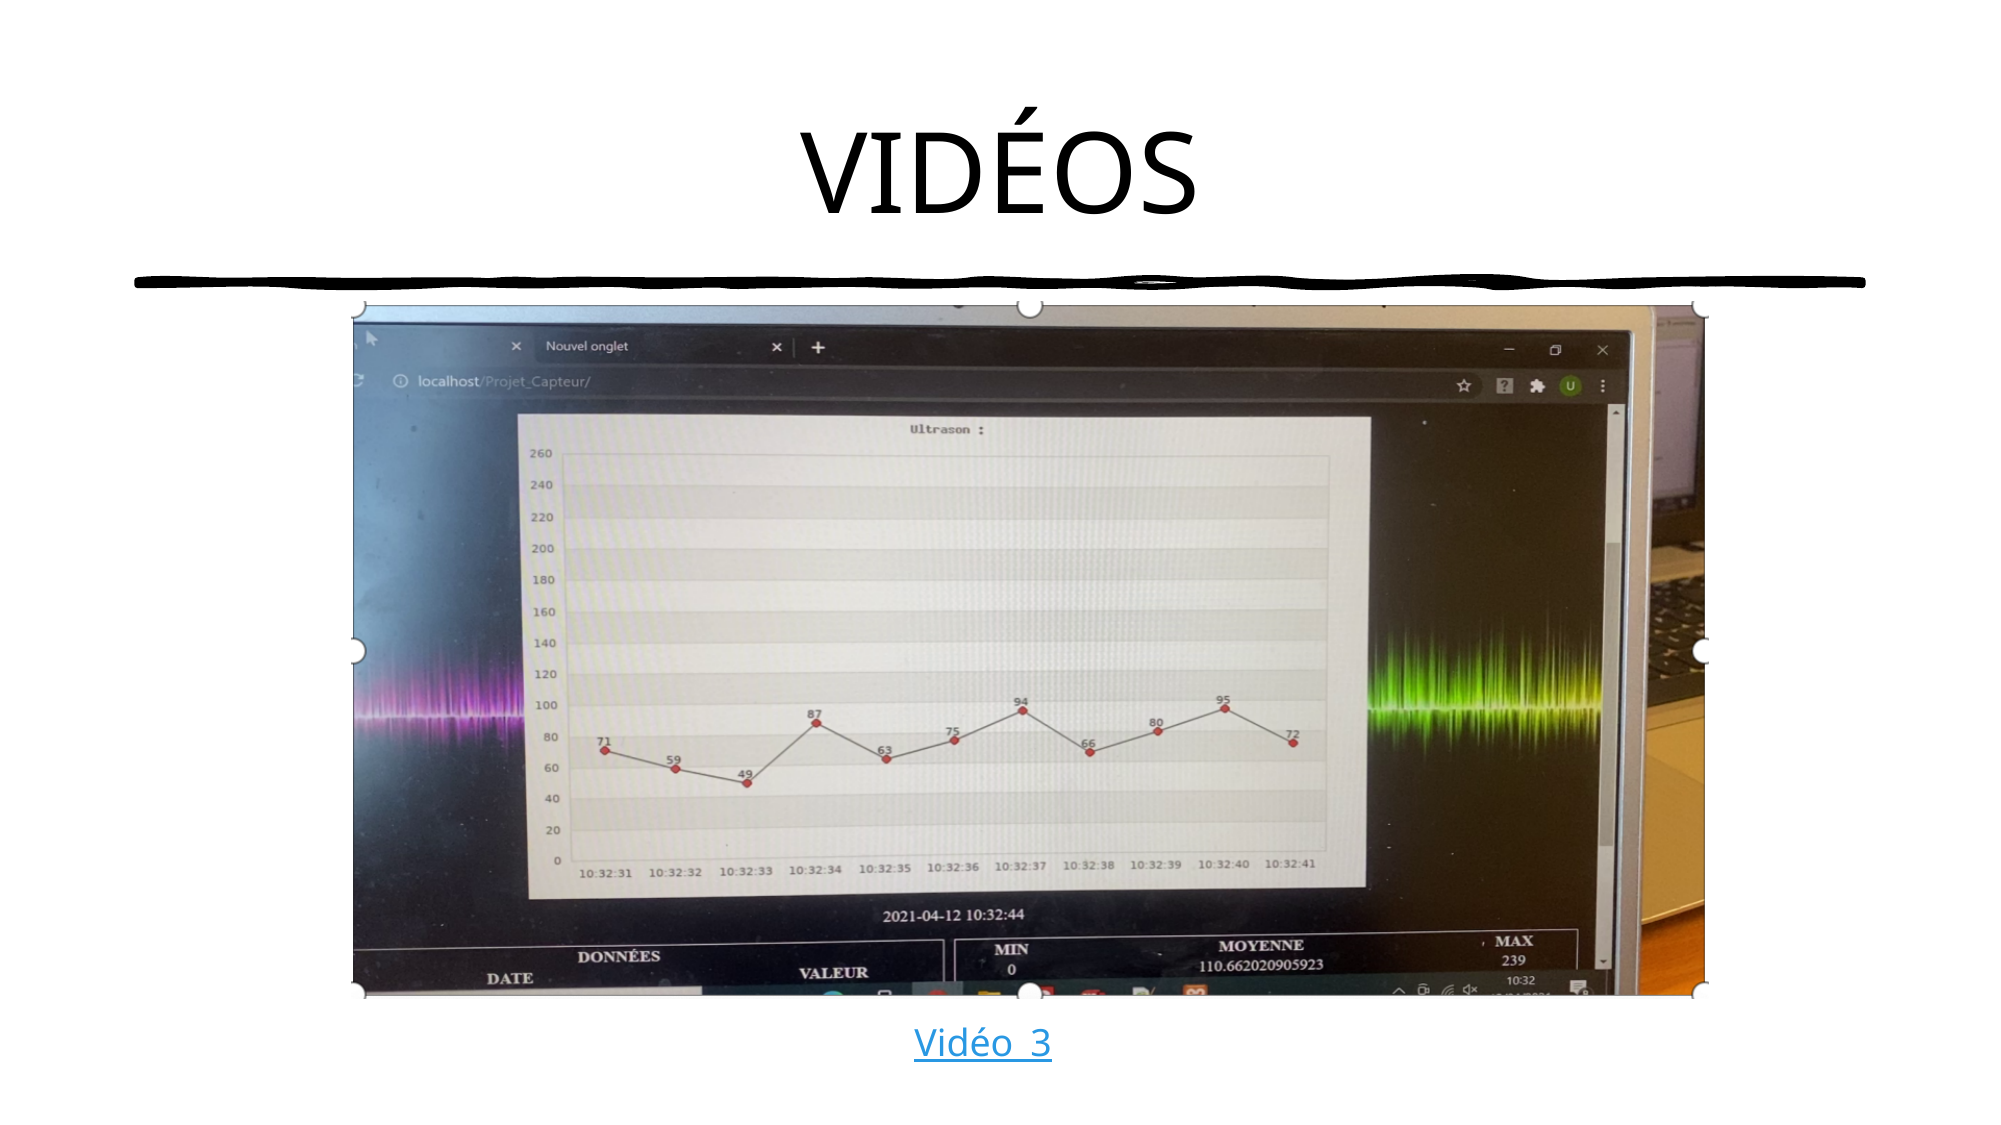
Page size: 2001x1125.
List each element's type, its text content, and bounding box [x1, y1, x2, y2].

text_box Vidéo_3 [286, 1011, 1680, 1077]
title VIDÉOS [137, 59, 1863, 278]
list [351, 301, 1709, 999]
